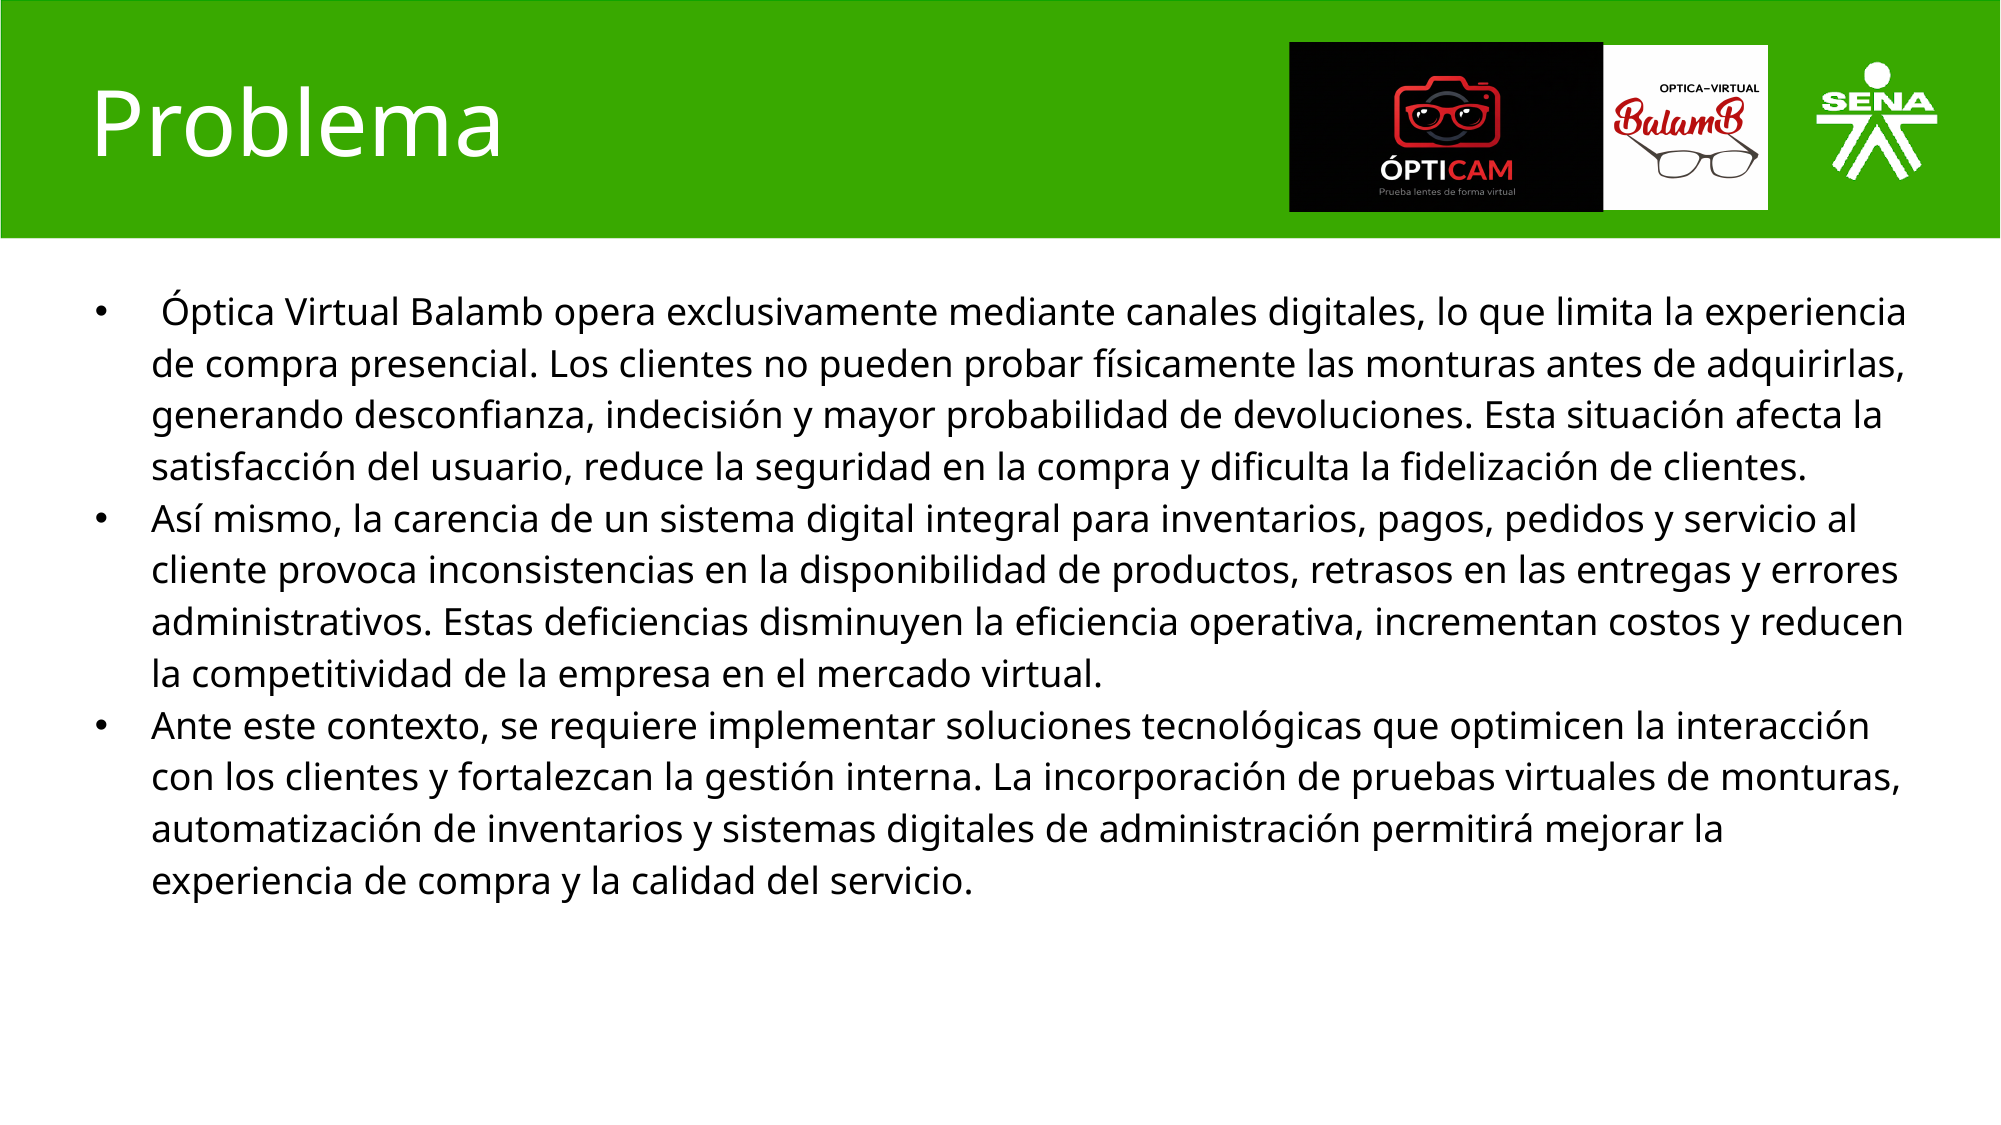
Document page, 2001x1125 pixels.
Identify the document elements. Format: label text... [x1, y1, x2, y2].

title Problema [74, 18, 1800, 236]
picture [0, 0, 2001, 1125]
text_box Óptica Virtual Balamb opera exclusivamente mediante canales digitales, lo que limita la experiencia de compra presencial. Los clientes no pueden probar físicamente las monturas antes de adquirirlas, generando desconfianza, indecisión y mayor probabilidad de devoluciones. Esta situación afecta la satisfacción del usuario, reduce la seguridad en la compra y dificulta la fidelización de clientes. Así mismo, la carencia de un sistema digital integral para inventarios, pagos, pedidos y servicio al cliente provoca inconsistencias en la disponibilidad de productos, retrasos en las entregas y errores administrativos. Estas deficiencias disminuyen la eficiencia operativa, incrementan costos y reducen la competitividad de la empresa en el mercado virtual. Ante este contexto, se requiere implementar soluciones tecnológicas que optimicen la interacción con los clientes y fortalezcan la gestión interna. La incorporación de pruebas virtuales de monturas, automatización de inventarios y sistemas digitales de administración permitirá mejorar la experiencia de compra y la calidad del servicio. [61, 273, 1939, 975]
